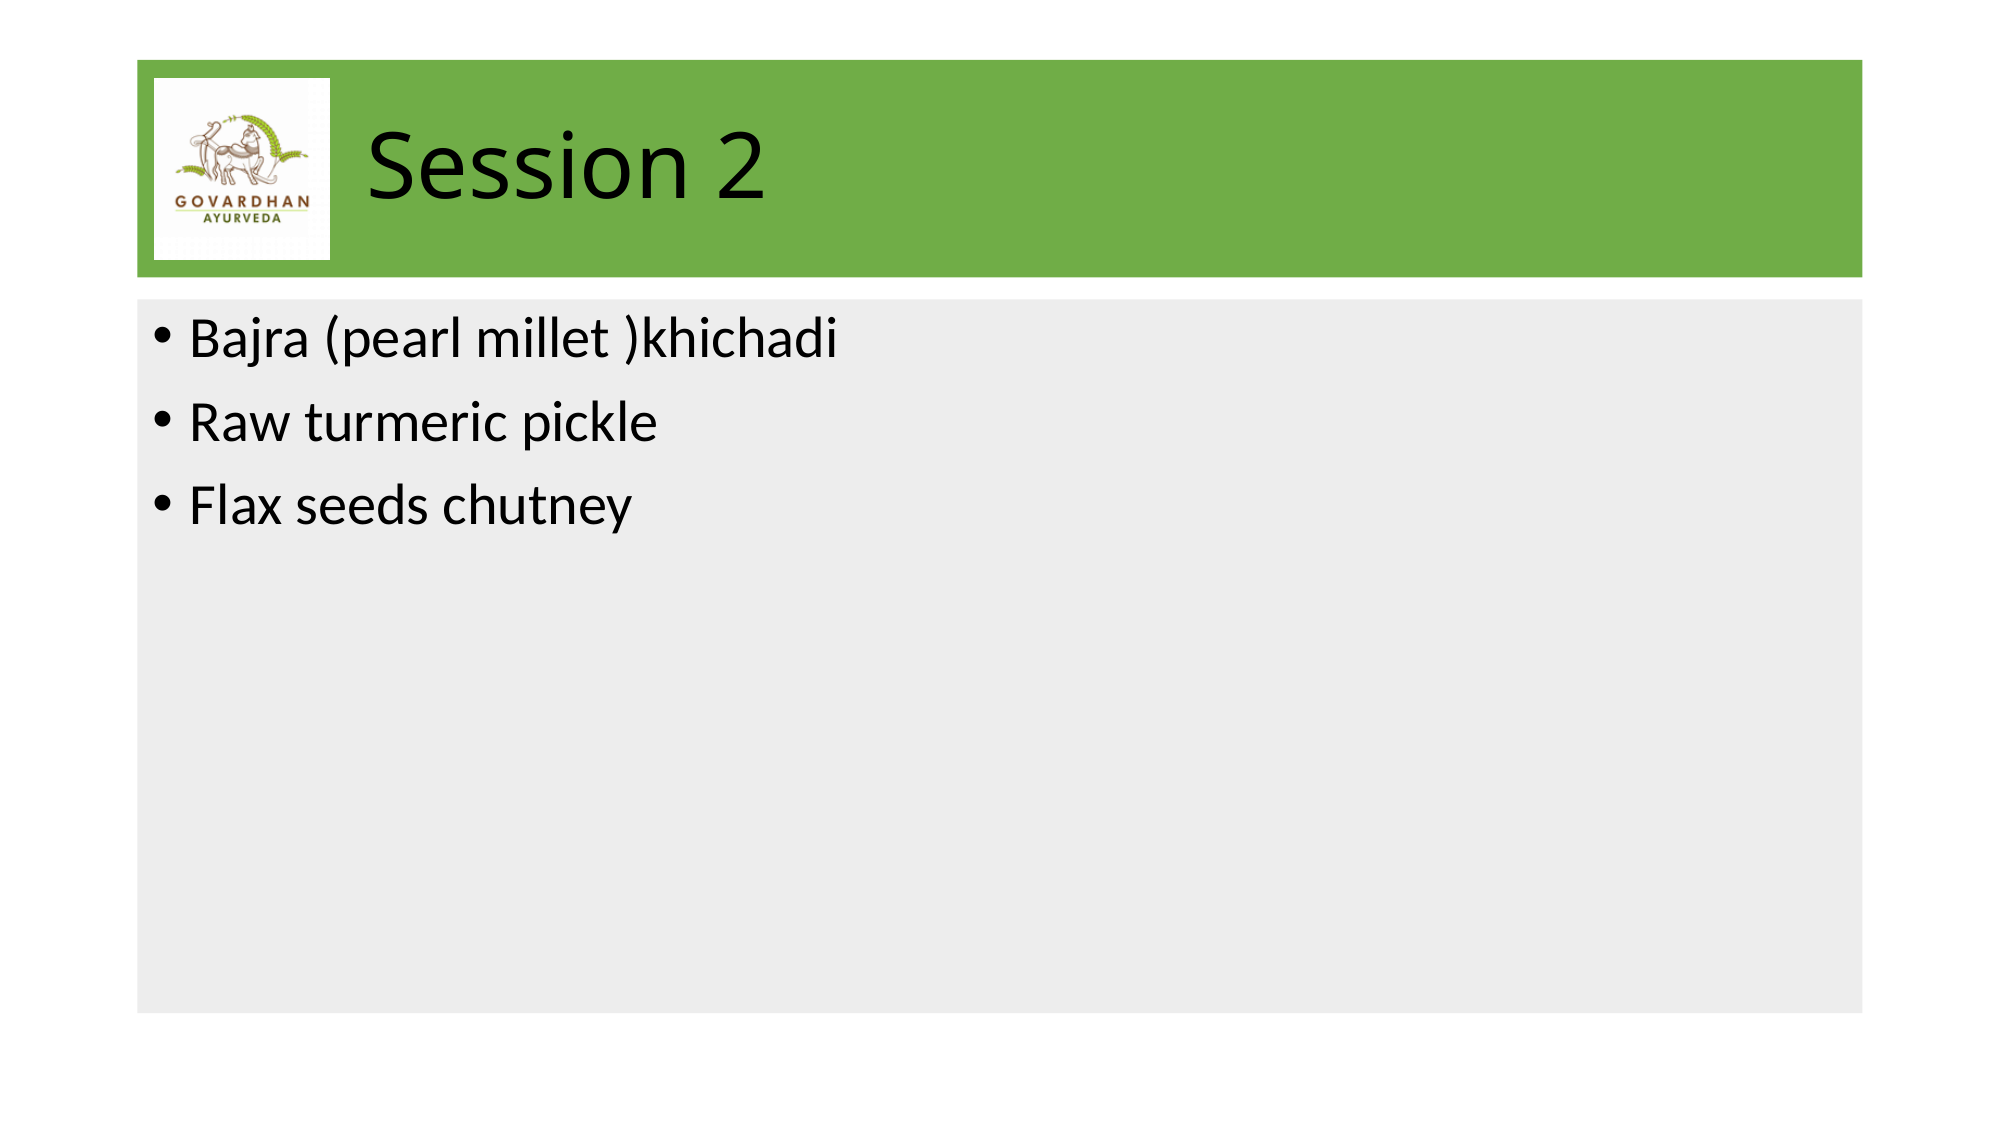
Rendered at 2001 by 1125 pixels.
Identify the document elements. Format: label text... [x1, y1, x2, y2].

title Session 2 [137, 59, 1863, 278]
list Bajra (pearl millet )khichadi Raw turmeric pickle Flax seeds chutney [137, 299, 1863, 1014]
picture [154, 78, 330, 260]
